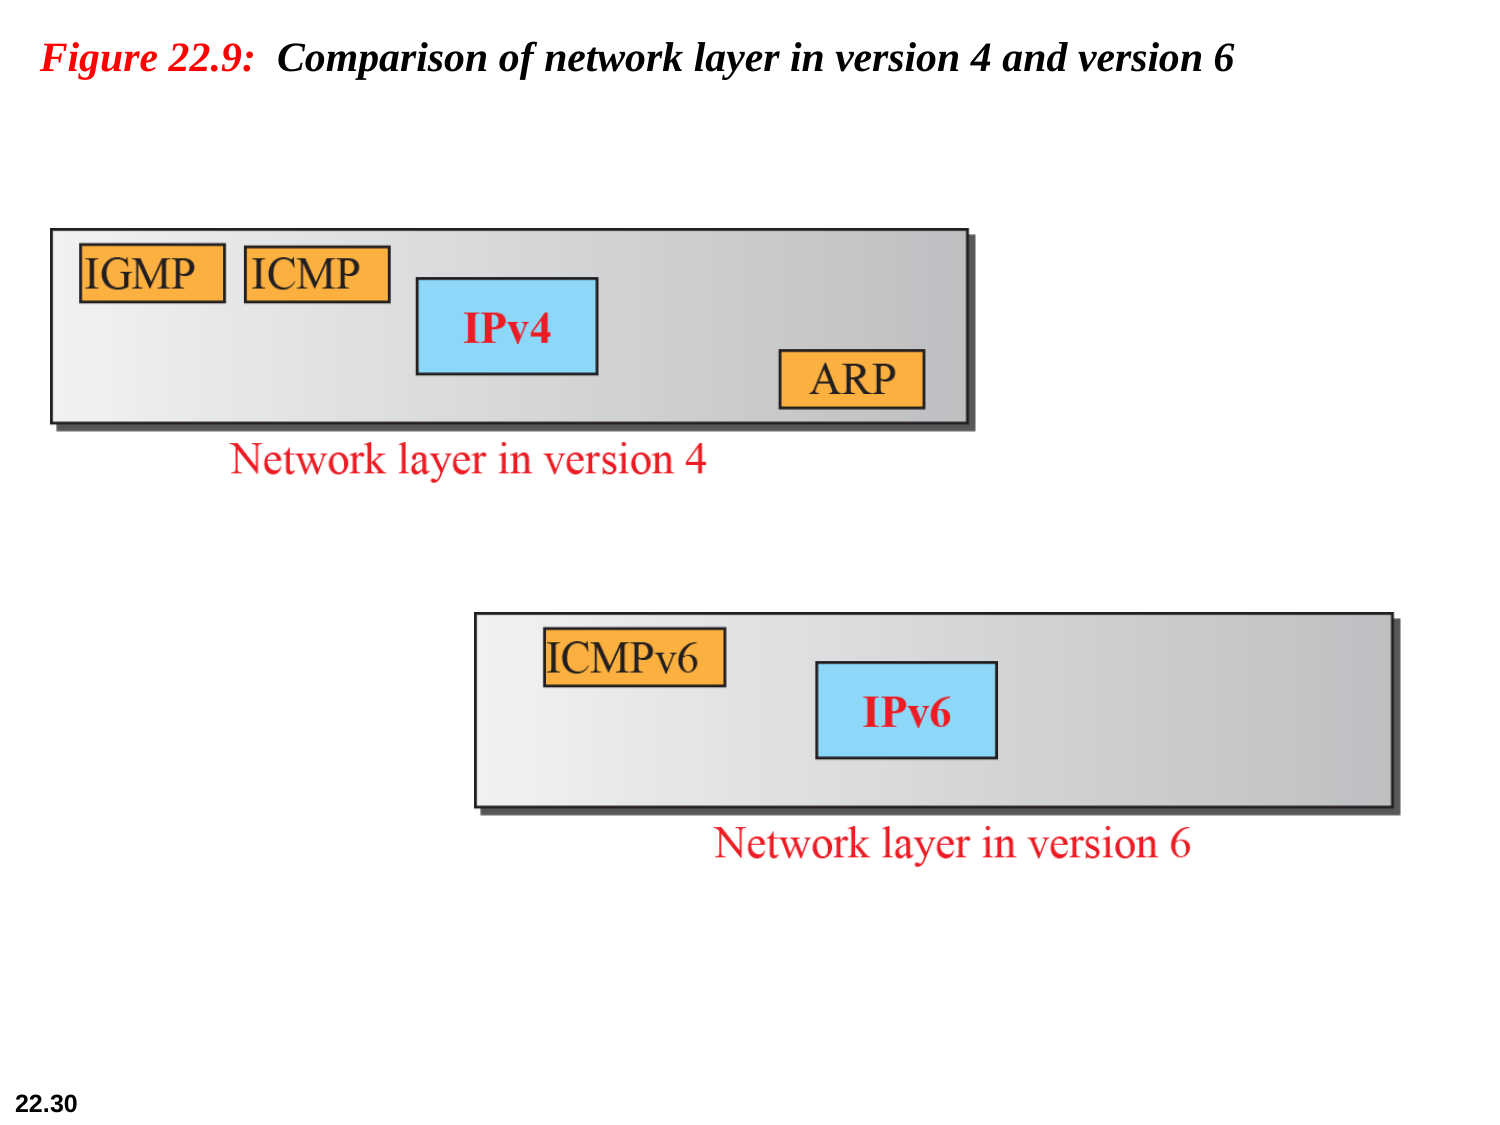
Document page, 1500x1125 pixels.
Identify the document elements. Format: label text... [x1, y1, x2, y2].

picture [49, 227, 976, 488]
picture [474, 612, 1401, 873]
text_box 22.30 [0, 1049, 313, 1125]
text_box Figure 22.9: Comparison of network layer in version 4 and version 6 [24, 22, 1463, 87]
